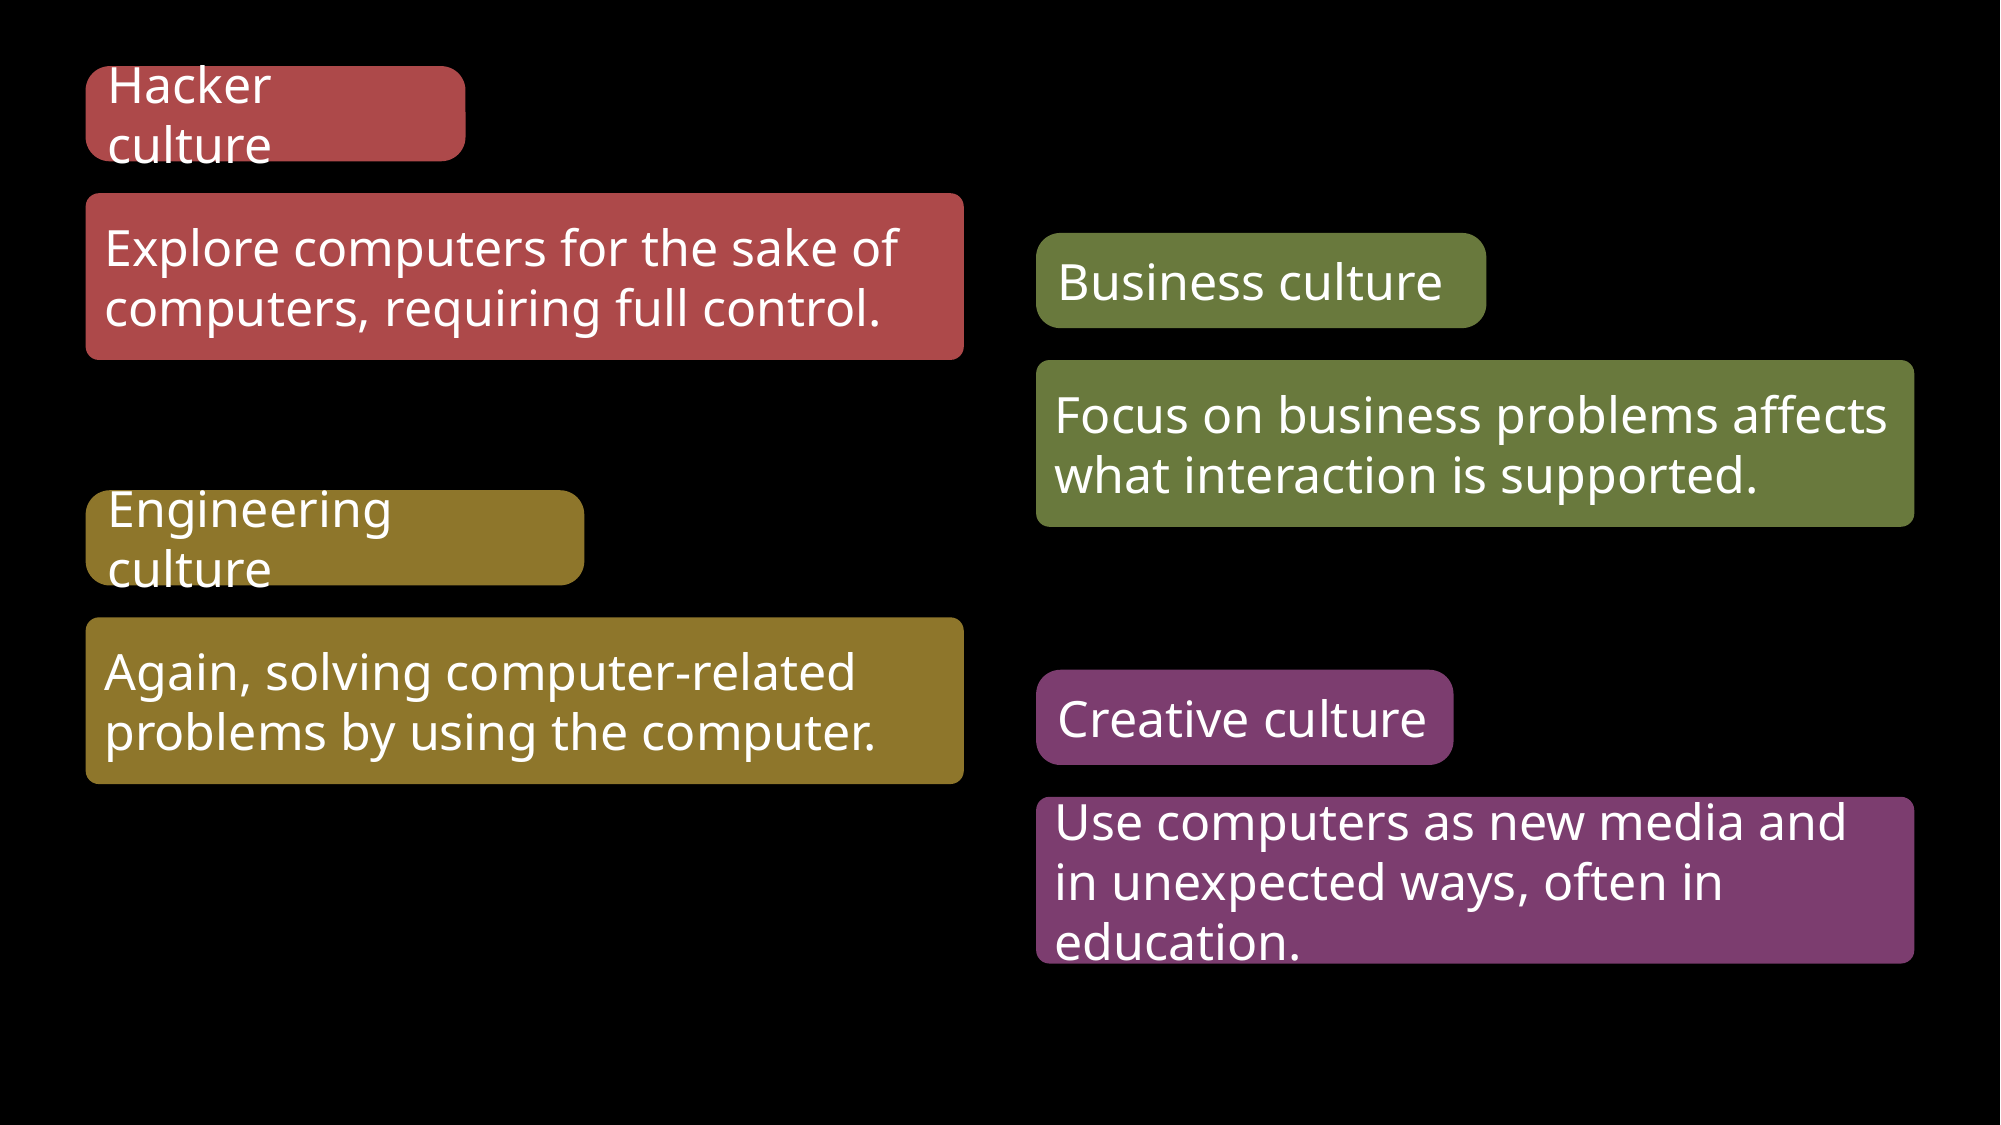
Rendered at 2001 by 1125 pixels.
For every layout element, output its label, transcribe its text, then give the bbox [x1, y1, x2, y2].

text_box Use computers as new media and in unexpected ways, often in education. [1035, 795, 1916, 965]
text_box Again, solving computer-related problems by using the computer. [84, 616, 965, 786]
text_box Hacker culture [84, 65, 467, 163]
text_box Focus on business problems affects what interaction is supported. [1035, 358, 1916, 528]
text_box Engineering culture [84, 489, 586, 587]
text_box Creative culture [1035, 668, 1455, 767]
text_box Business culture [1035, 231, 1488, 330]
text_box Explore computers for the sake of computers, requiring full control. [84, 192, 965, 362]
